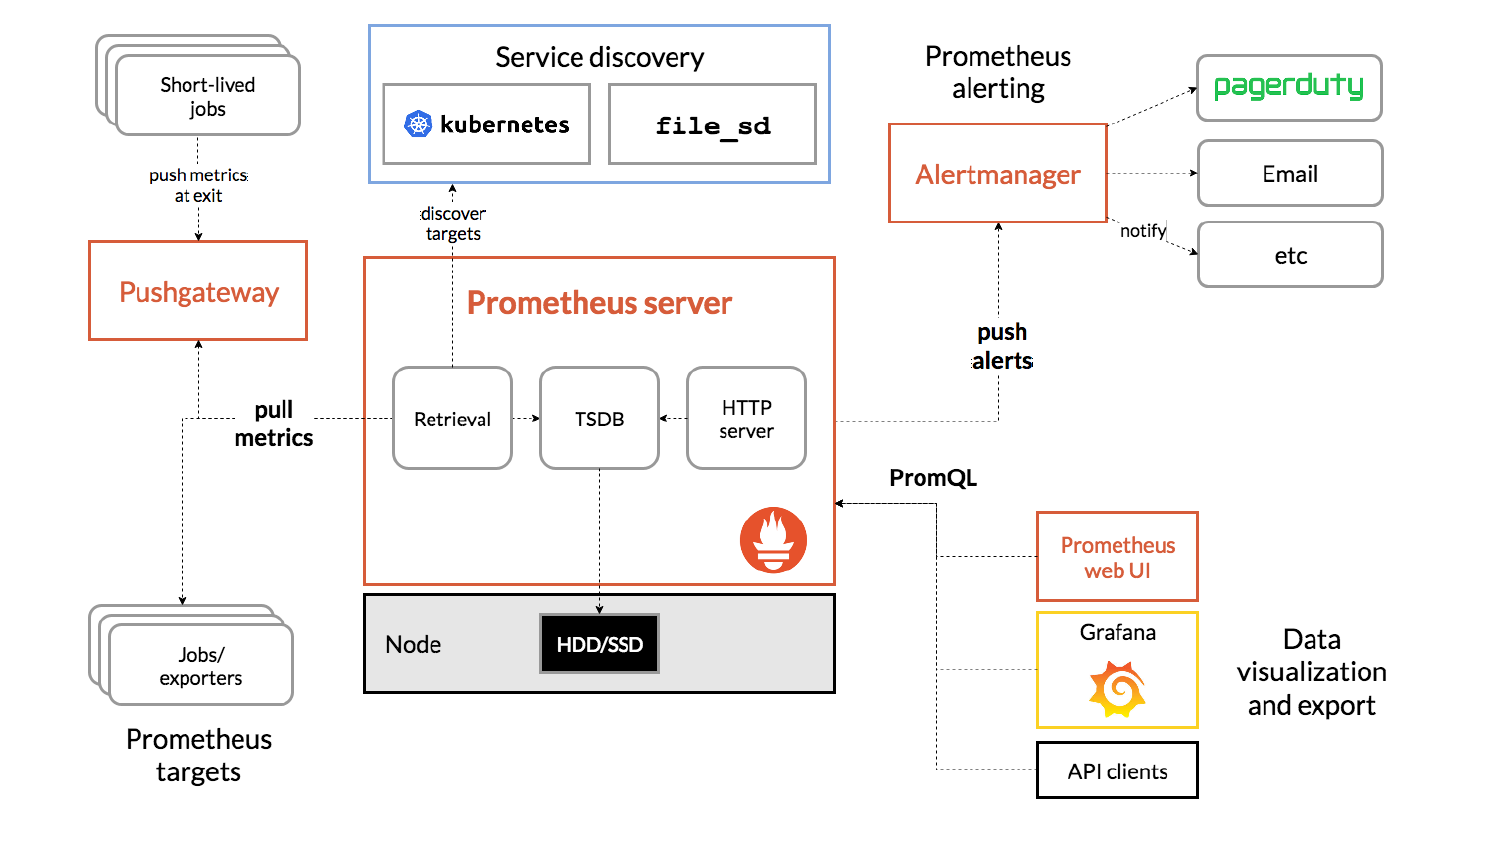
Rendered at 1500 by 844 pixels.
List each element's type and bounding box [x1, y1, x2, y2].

picture [88, 24, 1412, 819]
